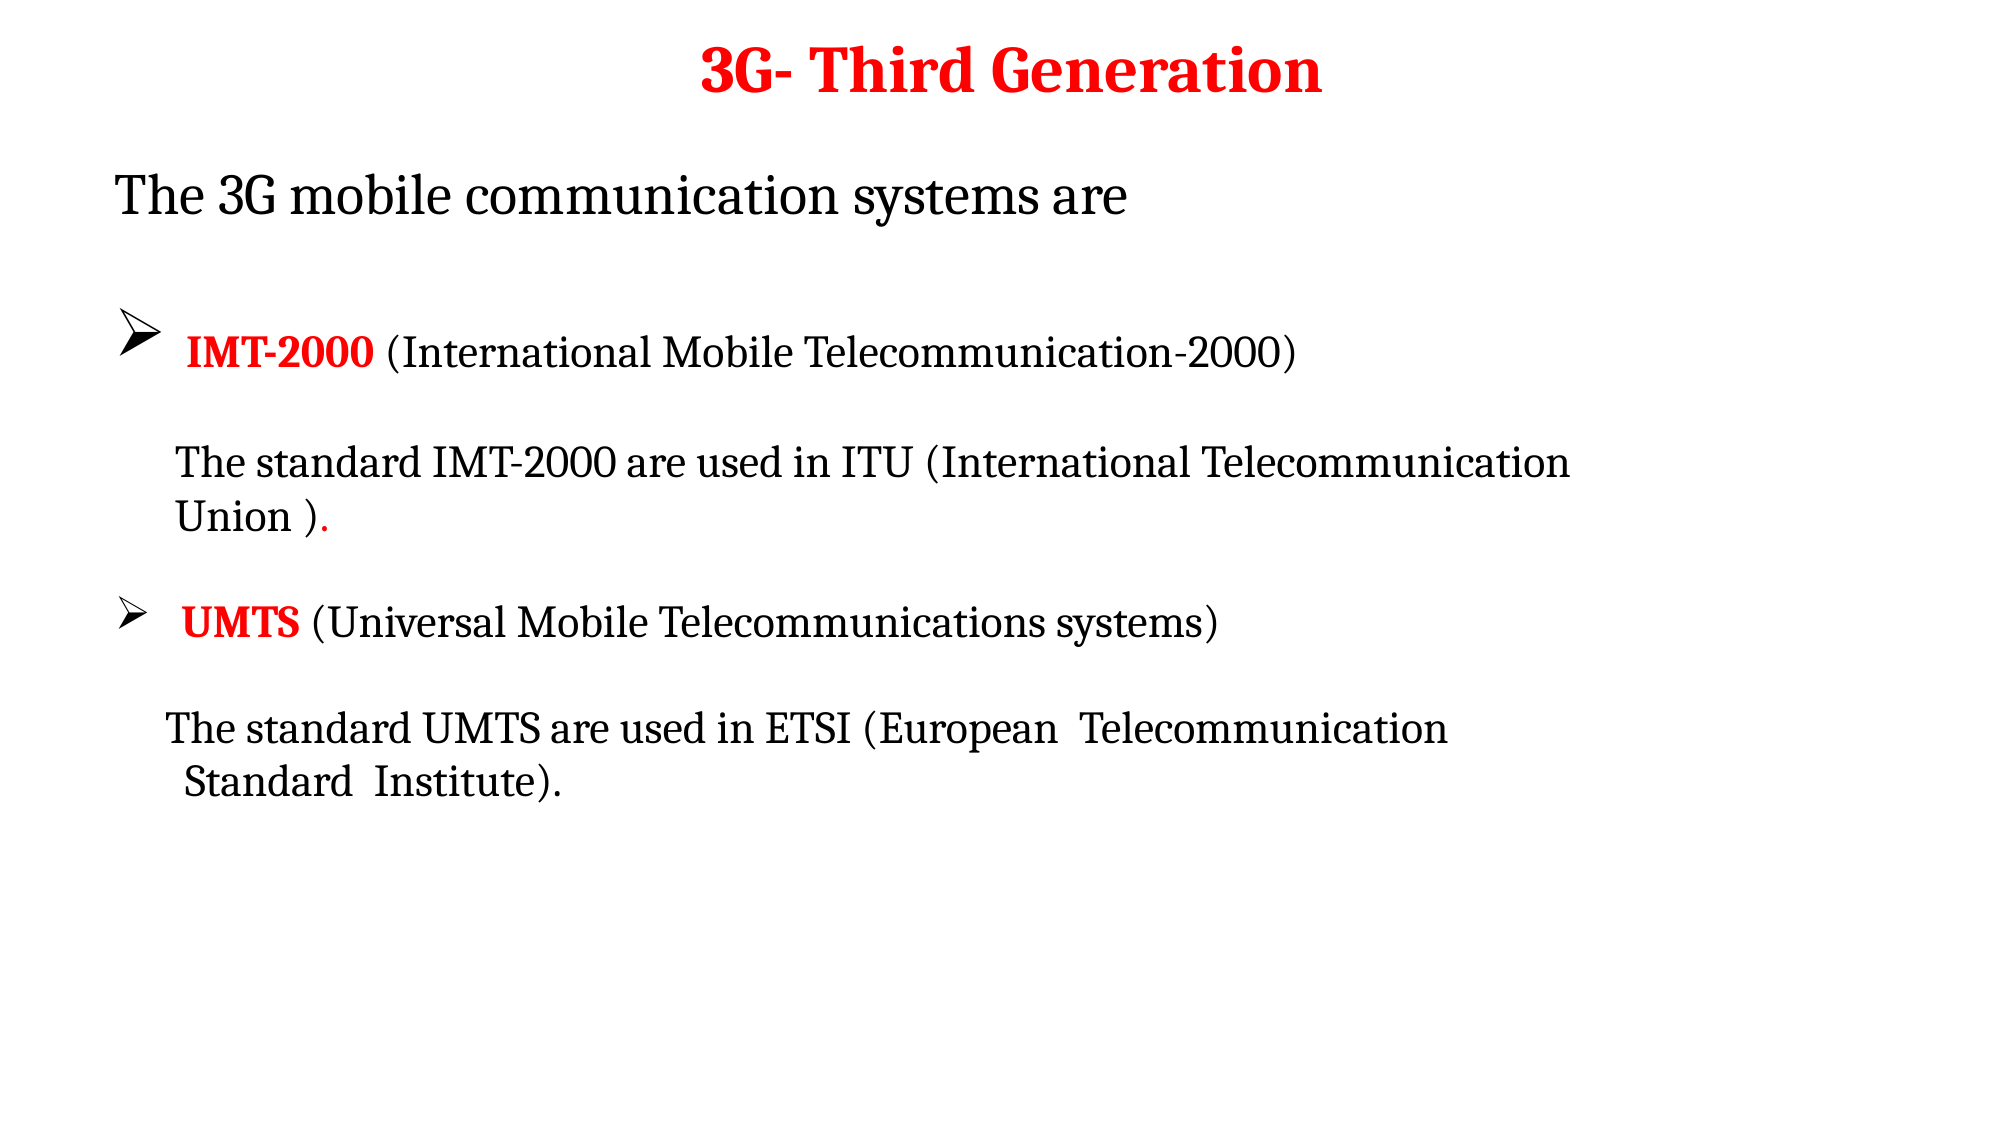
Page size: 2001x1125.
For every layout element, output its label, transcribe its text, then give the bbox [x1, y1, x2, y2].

title 3G- Third Generation [337, 7, 1688, 125]
list The 3G mobile communication systems are IMT-2000 (International Mobile Telecommunication-2000) The standard IMT-2000 are used in ITU (International Telecommunication Union ). UMTS (Universal Mobile Telecommunications systems) The standard UMTS are used in ETSI (European Telecommunication Standard Institute). [99, 162, 1925, 920]
